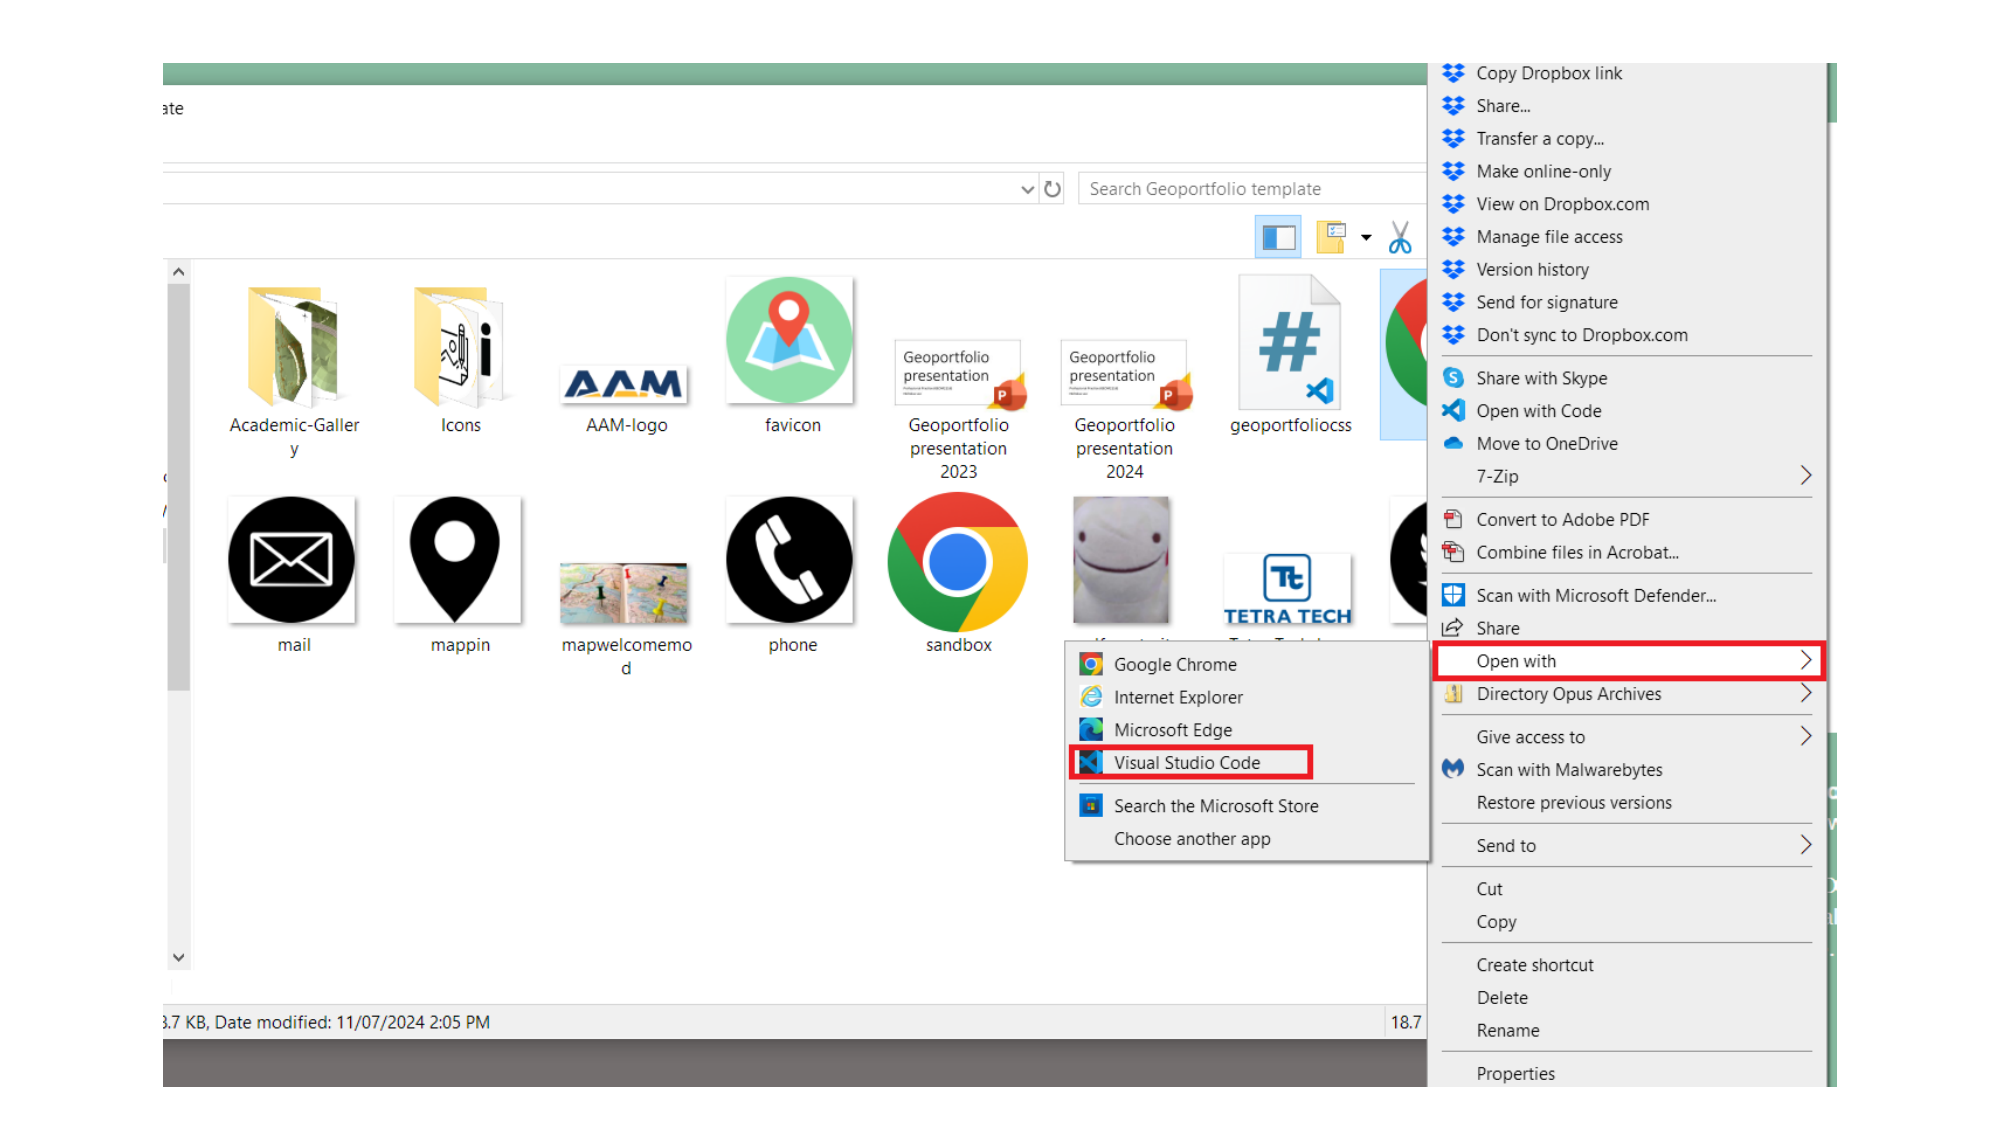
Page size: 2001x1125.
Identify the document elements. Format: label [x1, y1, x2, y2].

picture [163, 63, 1837, 1087]
